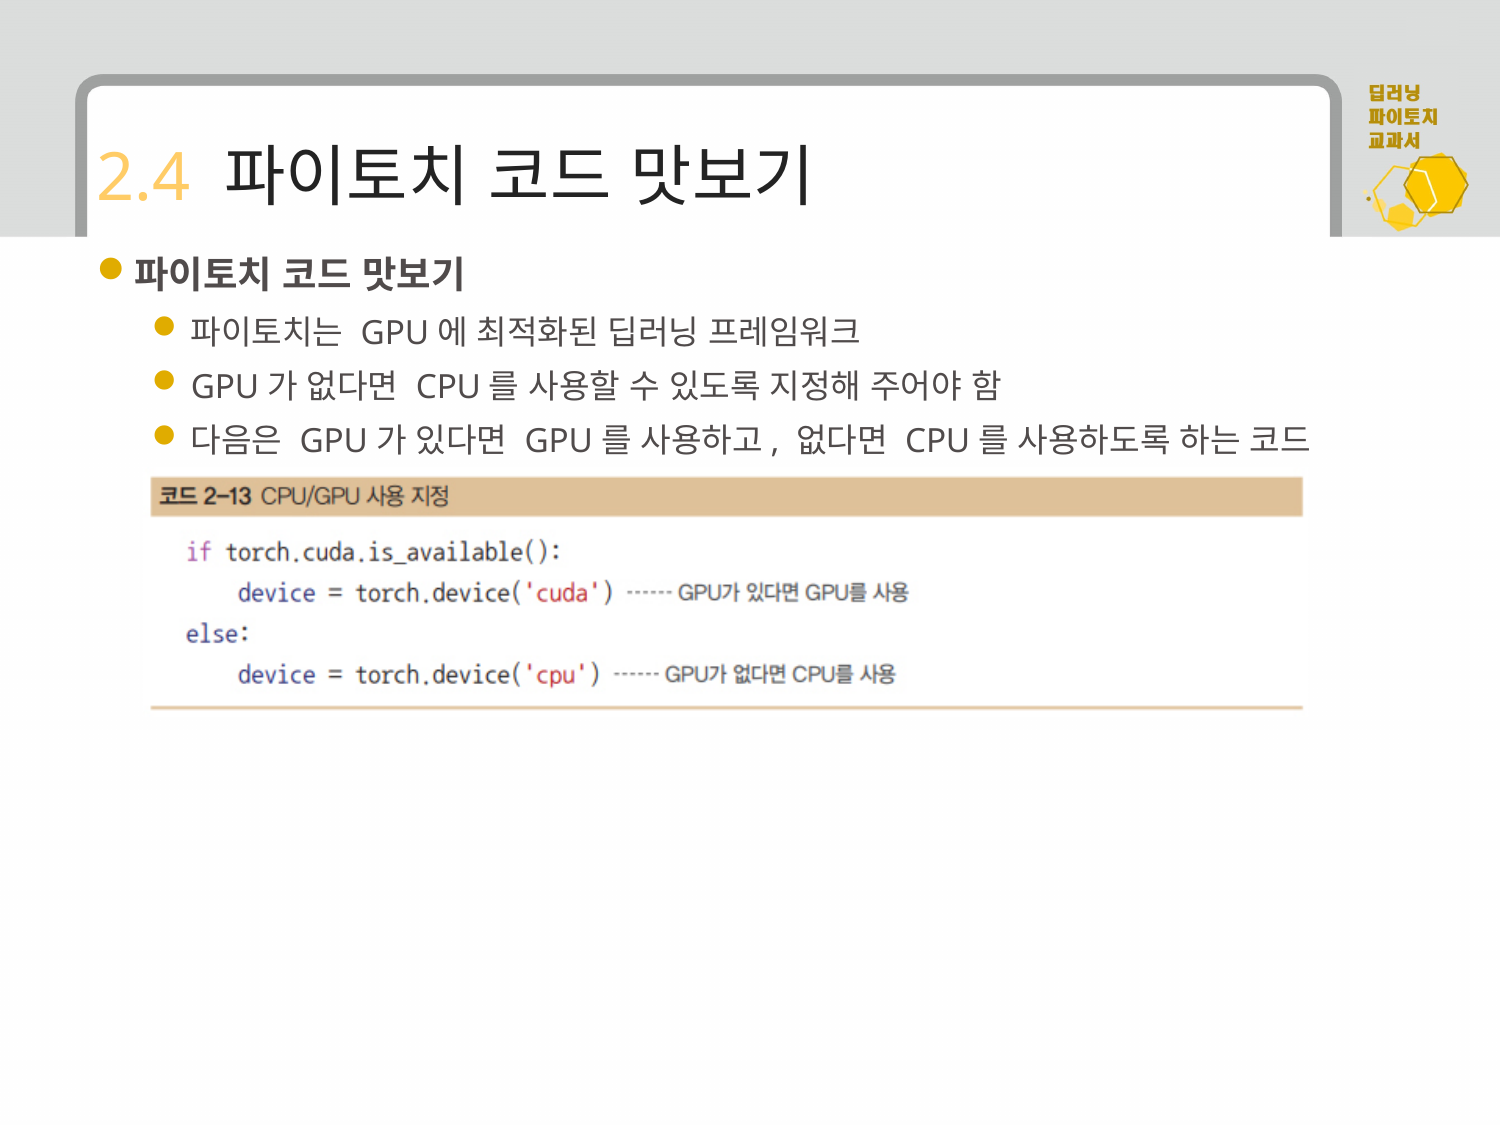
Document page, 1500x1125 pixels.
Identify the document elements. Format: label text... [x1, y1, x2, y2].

title 2.4 파이토치 코드 맛보기 [81, 90, 1412, 222]
list 파이토치 코드 맛보기 파이토치는 GPU에 최적화된 딥러닝 프레임워크 GPU가 없다면 CPU를 사용할 수 있도록 지정해 주어야 함 다음은 GPU가 있다면 GPU를 사용하고, 없다면 CPU를 사용하도록 하는 코드 [81, 239, 1365, 1054]
picture [0, 0, 1500, 1125]
